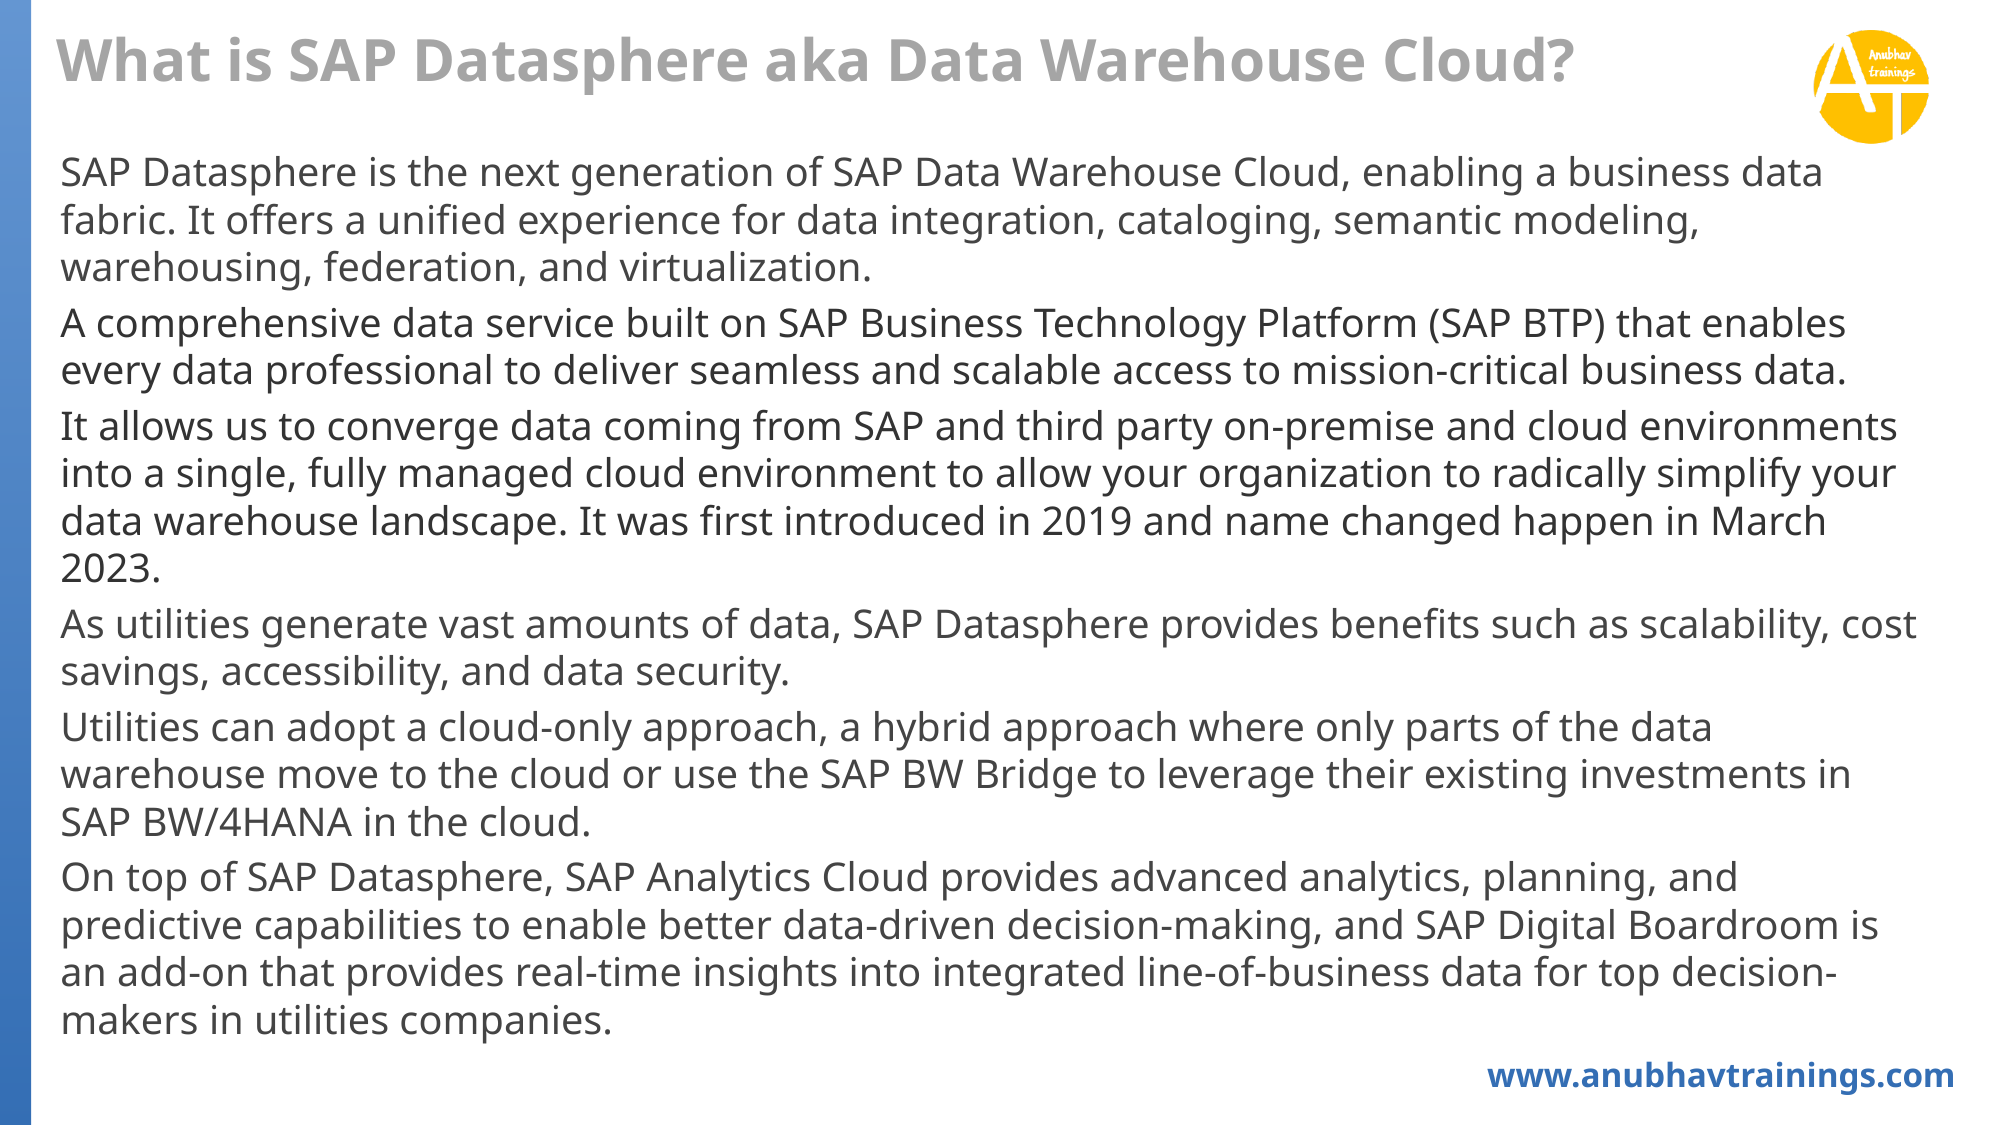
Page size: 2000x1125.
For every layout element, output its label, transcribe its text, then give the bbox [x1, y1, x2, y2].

picture [1802, 22, 1935, 153]
title What is SAP Datasphere aka Data Warehouse Cloud? [56, 0, 1654, 117]
list SAP Datasphere is the next generation of SAP Data Warehouse Cloud, enabling a business data fabric. It offers a unified experience for data integration, cataloging, semantic modeling, warehousing, federation, and virtualization. A comprehensive data service built on SAP Business Technology Platform (SAP BTP) that enables every data professional to deliver seamless and scalable access to mission-critical business data. It allows us to converge data coming from SAP and third party on-premise and cloud environments into a single, fully managed cloud environment to allow your organization to radically simplify your data warehouse landscape. It was first introduced in 2019 and name changed happen in March 2023. As utilities generate vast amounts of data, SAP Datasphere provides benefits such as scalability, cost savings, accessibility, and data security. Utilities can adopt a cloud-only approach, a hybrid approach where only parts of the data warehouse move to the cloud or use the SAP BW Bridge to leverage their existing investments in SAP BW/4HANA in the cloud. On top of SAP Datasphere, SAP Analytics Cloud provides advanced analytics, planning, and predictive capabilities to enable better data-driven decision-making, and SAP Digital Boardroom is an add-on that provides real-time insights into integrated line-of-business data for top decision-makers in utilities companies. [60, 137, 1922, 1059]
